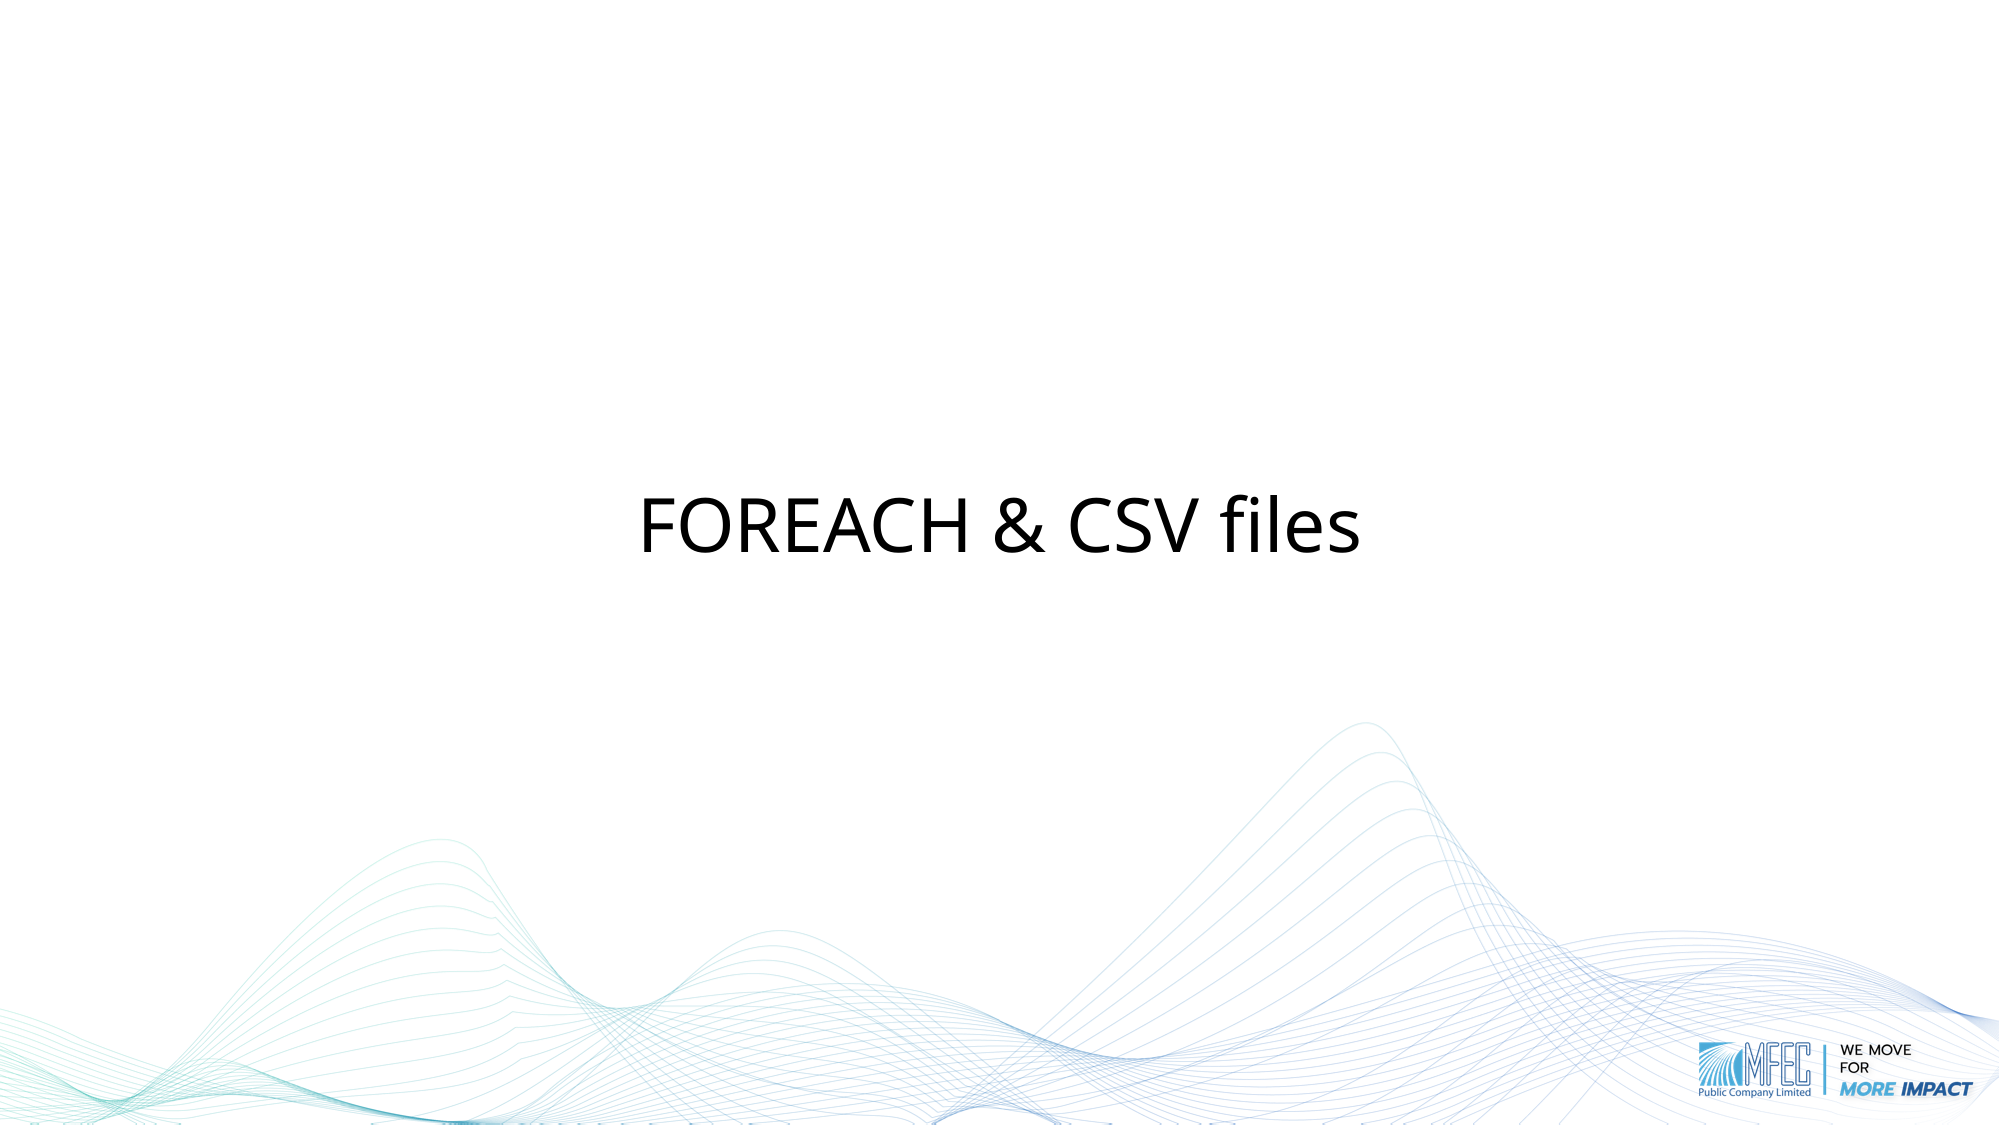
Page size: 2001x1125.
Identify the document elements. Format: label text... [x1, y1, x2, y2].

picture [0, 0, 2000, 1125]
title FOREACH & CSV files [249, 184, 1750, 576]
